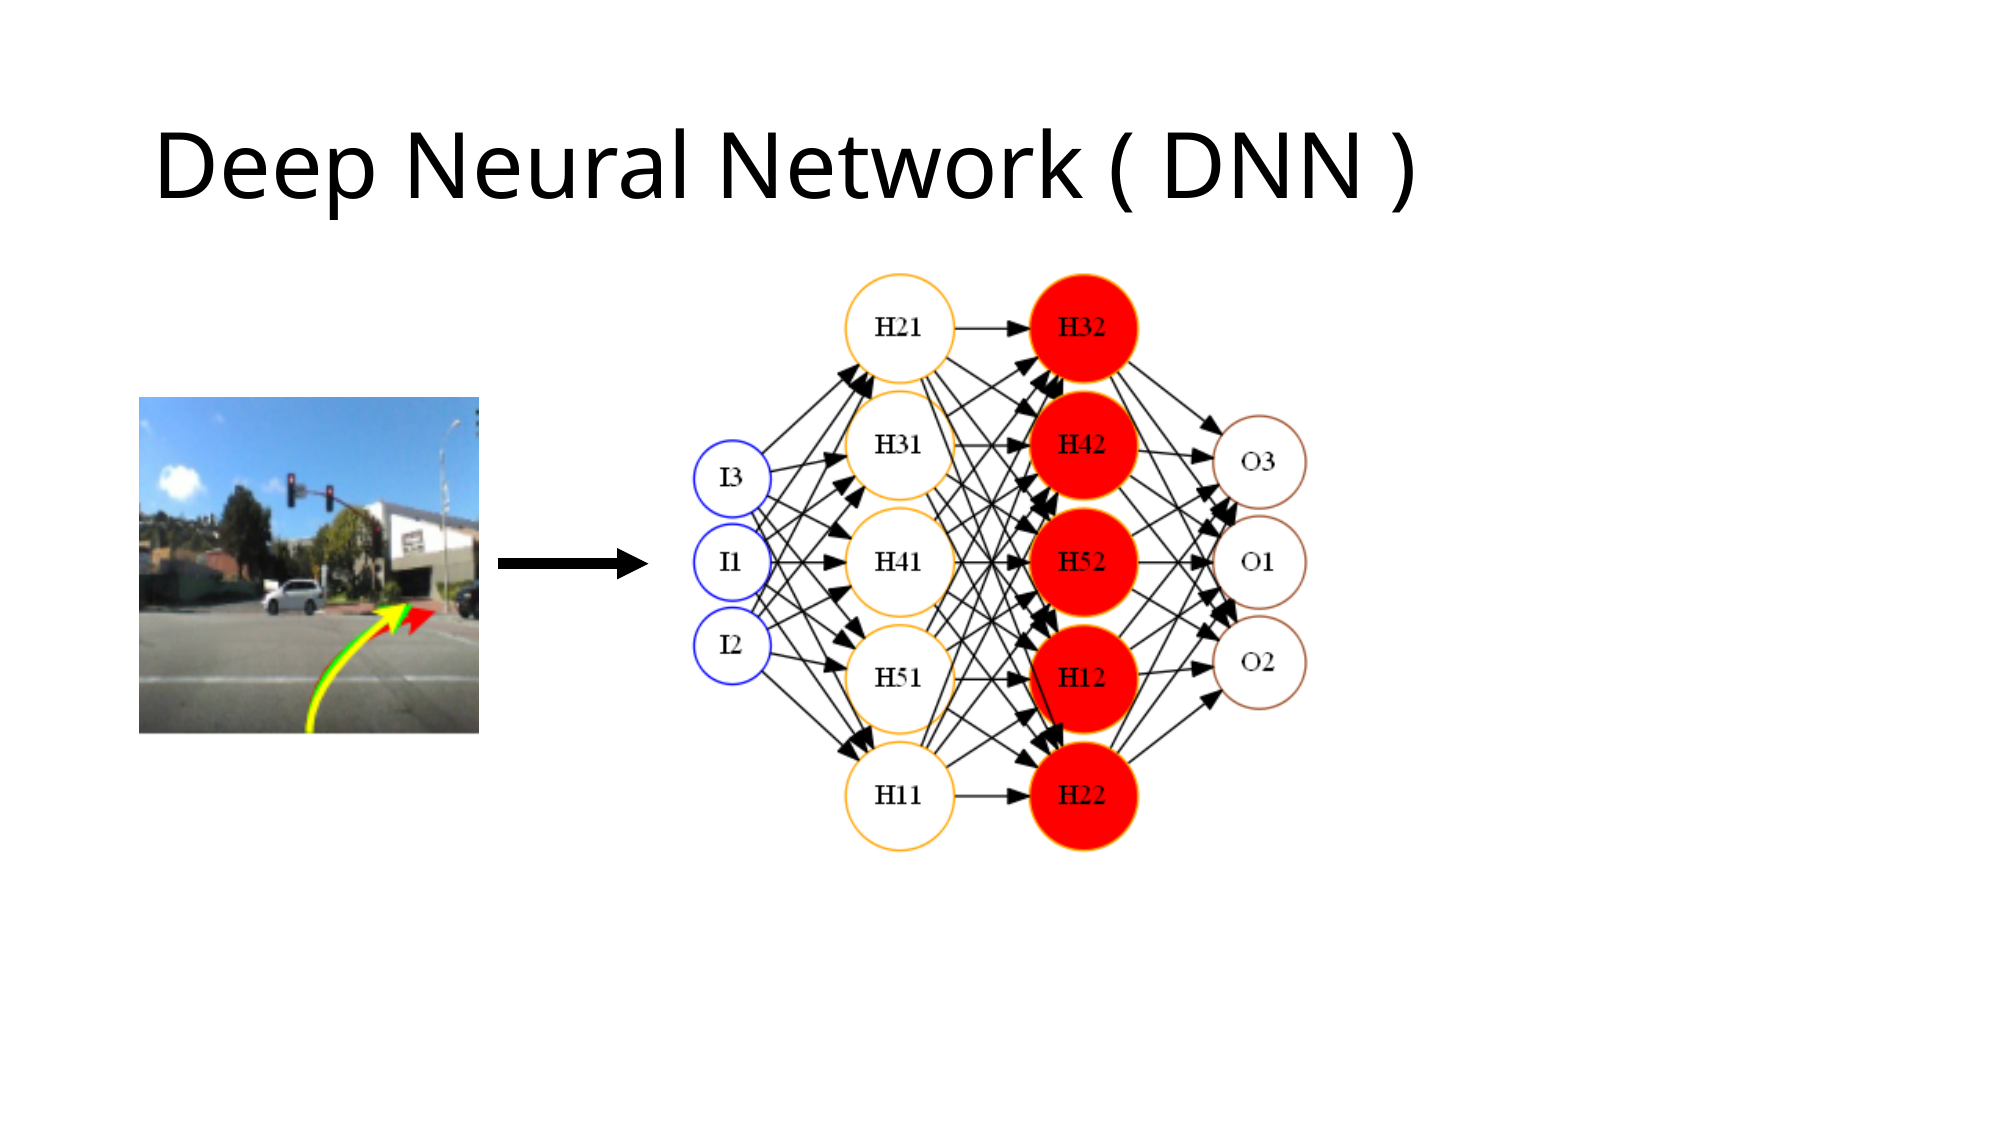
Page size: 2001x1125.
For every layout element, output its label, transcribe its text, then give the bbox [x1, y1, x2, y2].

title Deep Neural Network ( DNN ) [137, 59, 1863, 278]
picture [139, 397, 479, 739]
picture [653, 233, 1347, 892]
